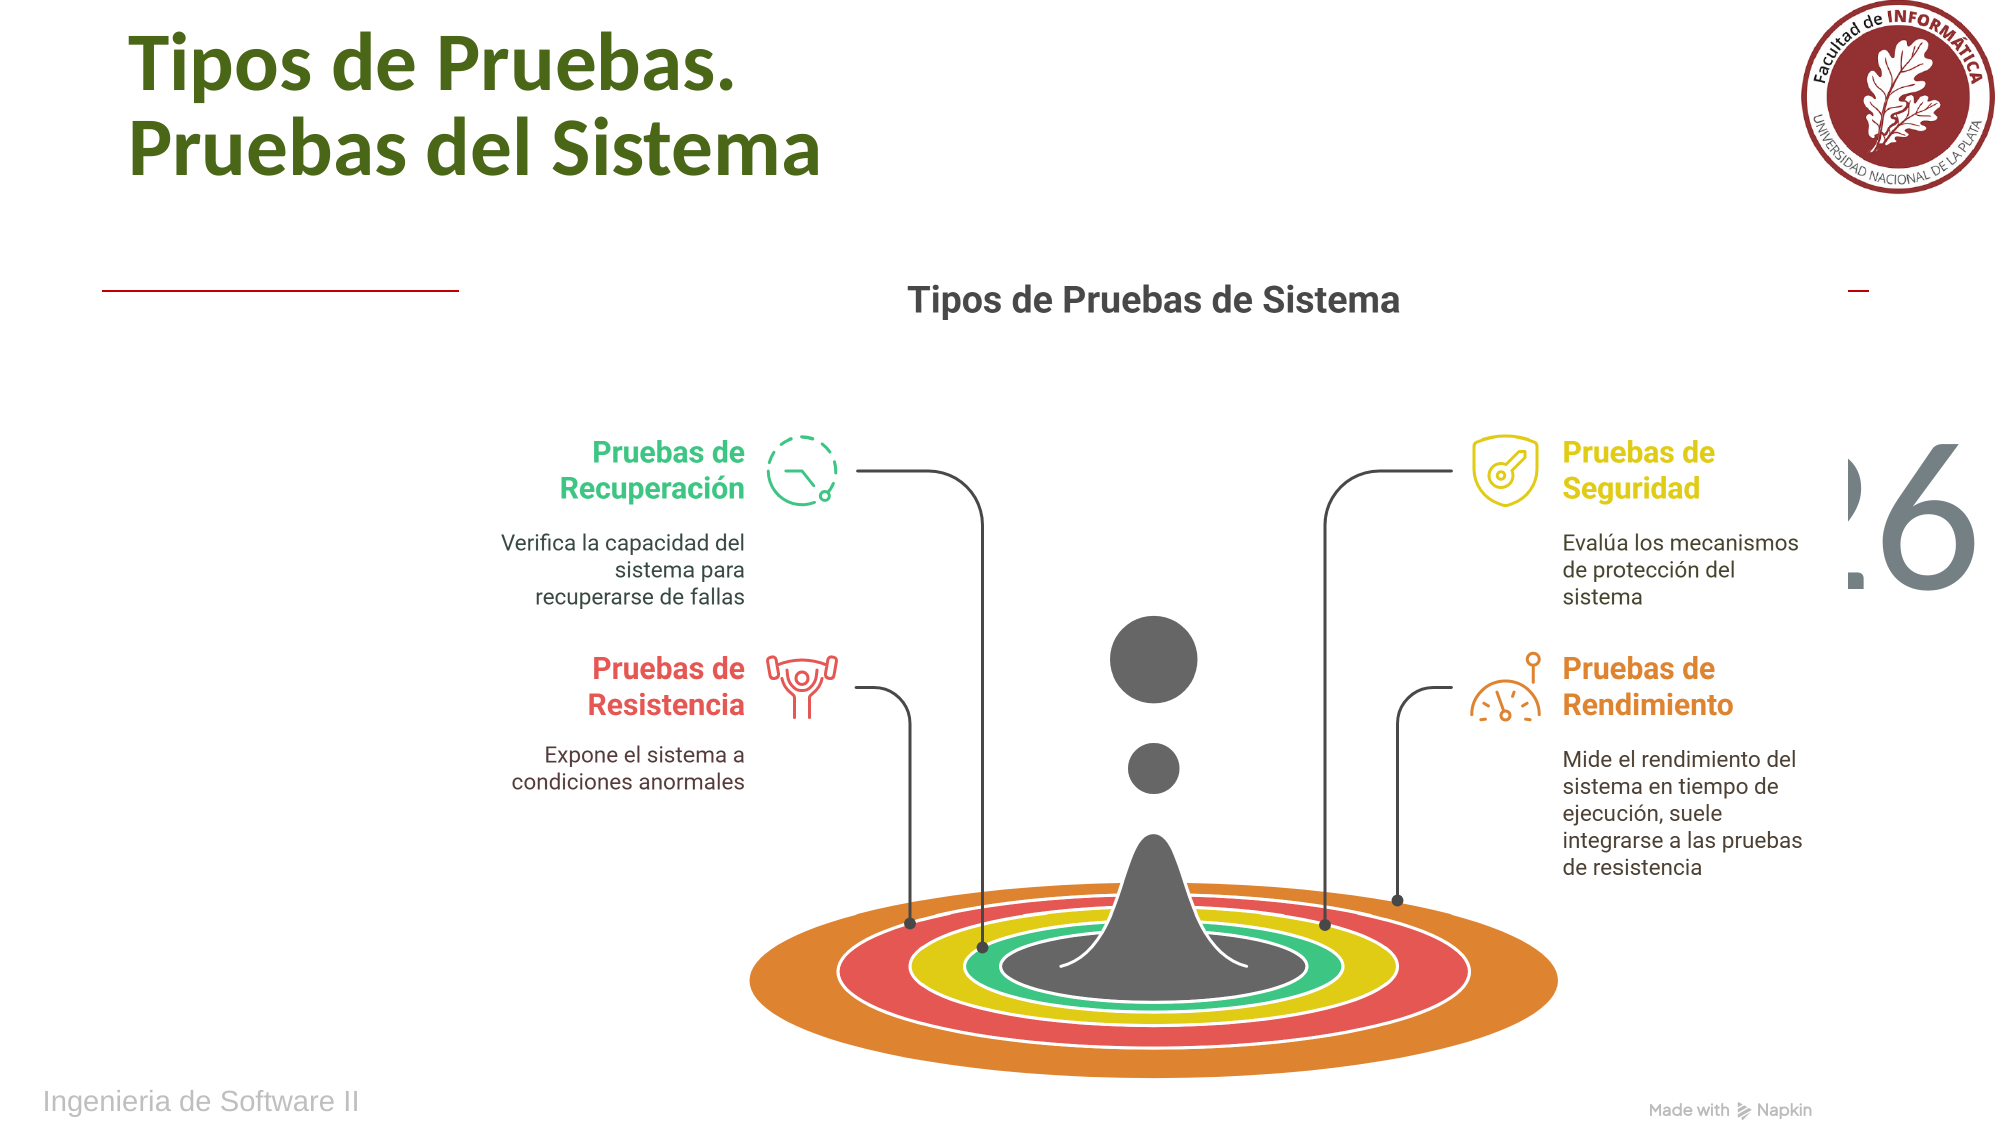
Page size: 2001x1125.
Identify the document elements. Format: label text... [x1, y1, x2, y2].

picture [459, 199, 1848, 1125]
picture [1801, 0, 2000, 195]
title Tipos de Pruebas. Pruebas del Sistema [113, 14, 1758, 201]
slide_number 26 [1852, 467, 1998, 640]
footer Ingenieria de Software II [27, 1075, 382, 1111]
